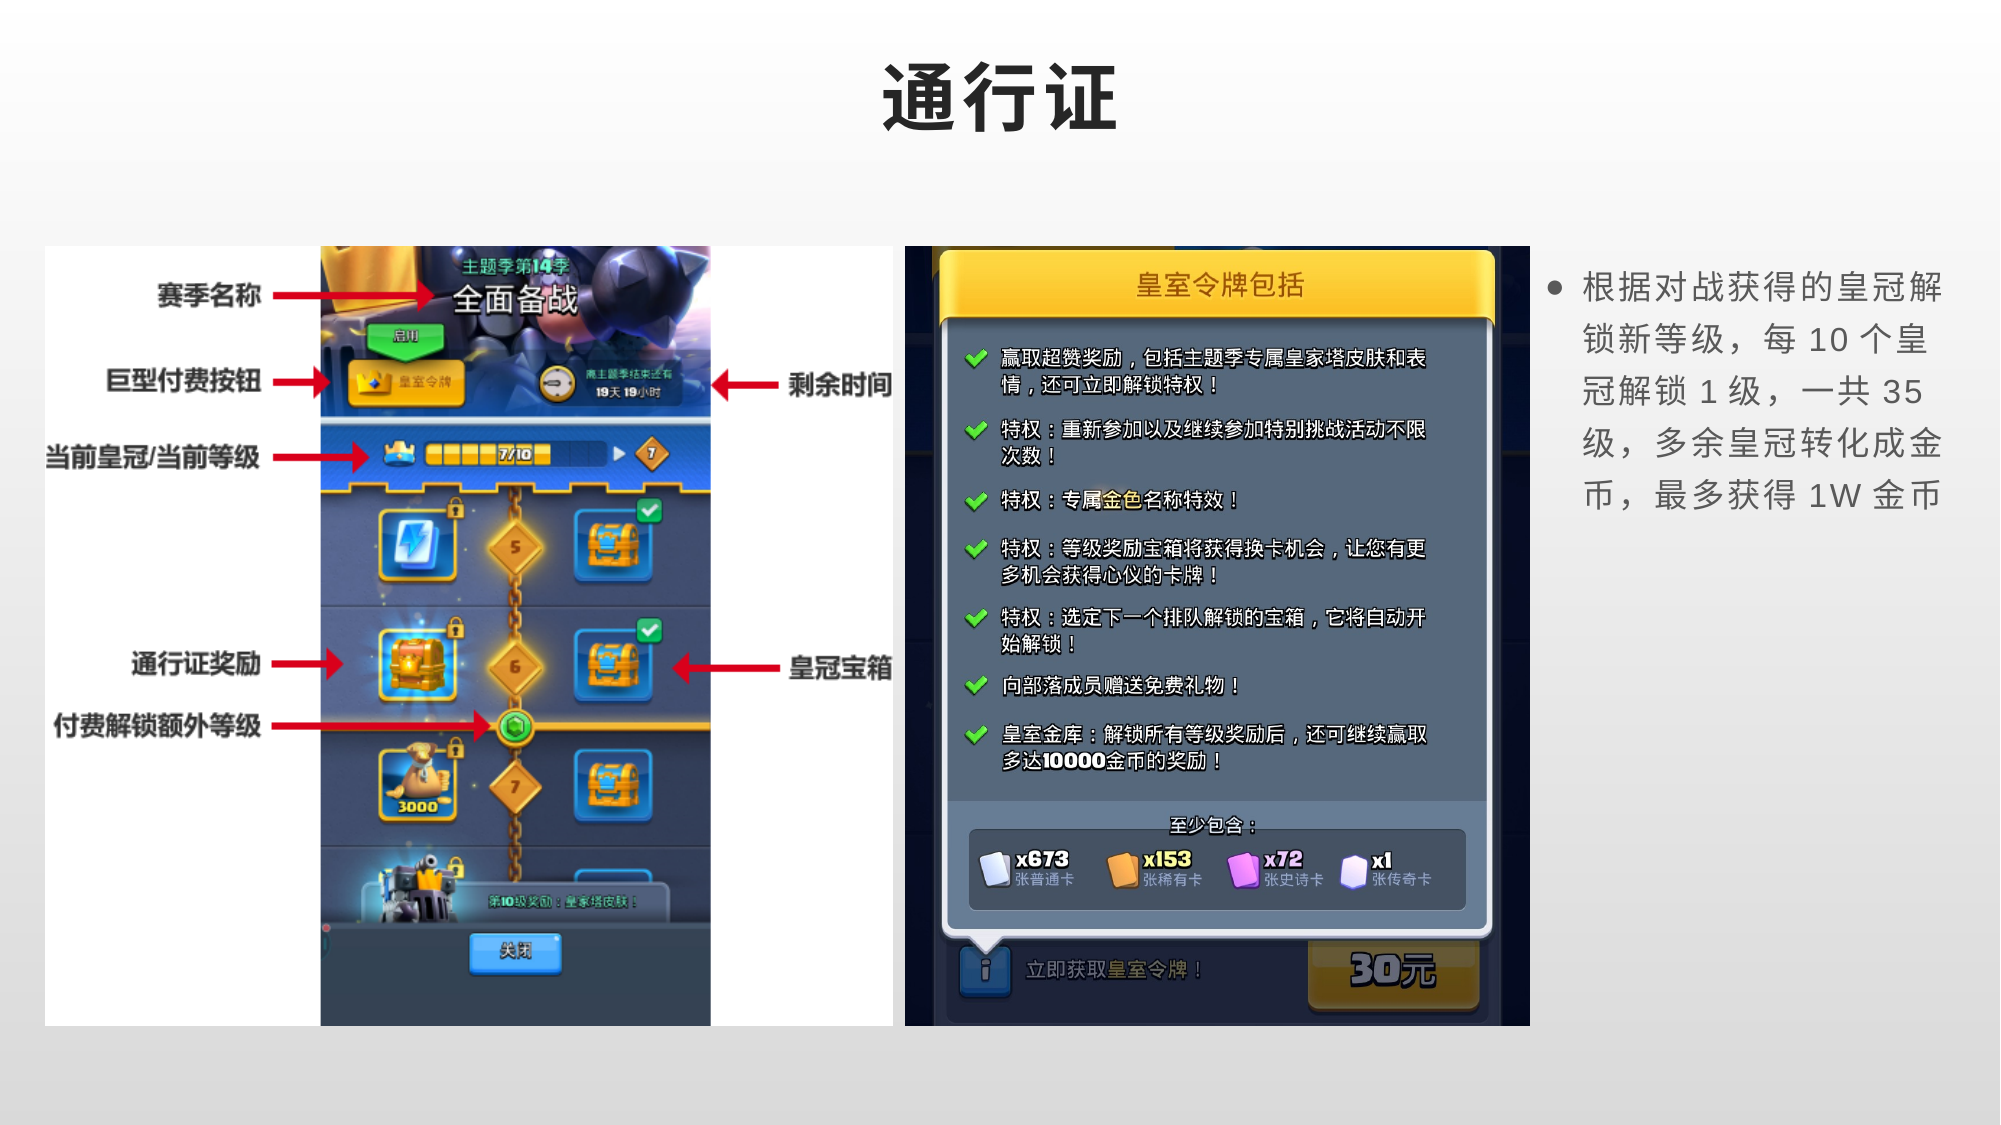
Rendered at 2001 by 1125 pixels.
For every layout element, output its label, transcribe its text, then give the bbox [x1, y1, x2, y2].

title 通行证 [100, 37, 1900, 154]
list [45, 246, 893, 1026]
picture [905, 246, 1530, 1026]
list 根据对战获得的皇冠解锁新等级，每10个皇冠解锁1级，一共35级，多余皇冠转化成金币，最多获得1W金币 [1530, 246, 1974, 1026]
